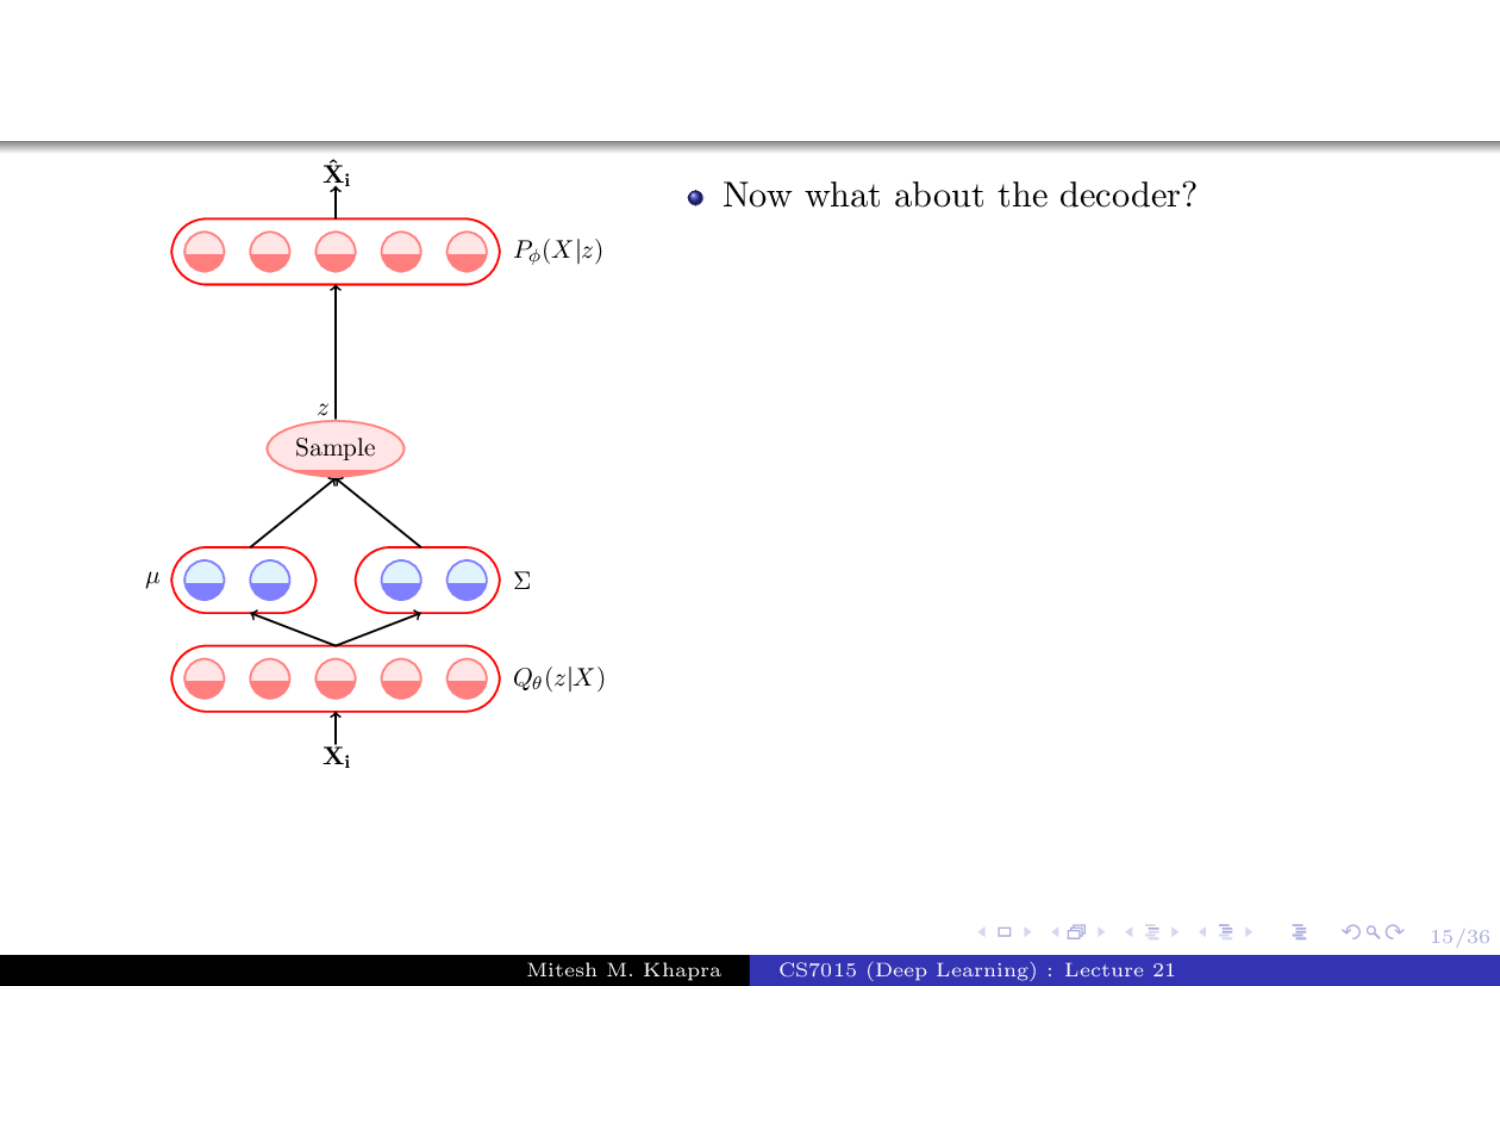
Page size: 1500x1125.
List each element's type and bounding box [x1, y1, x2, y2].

picture [0, 141, 1500, 986]
